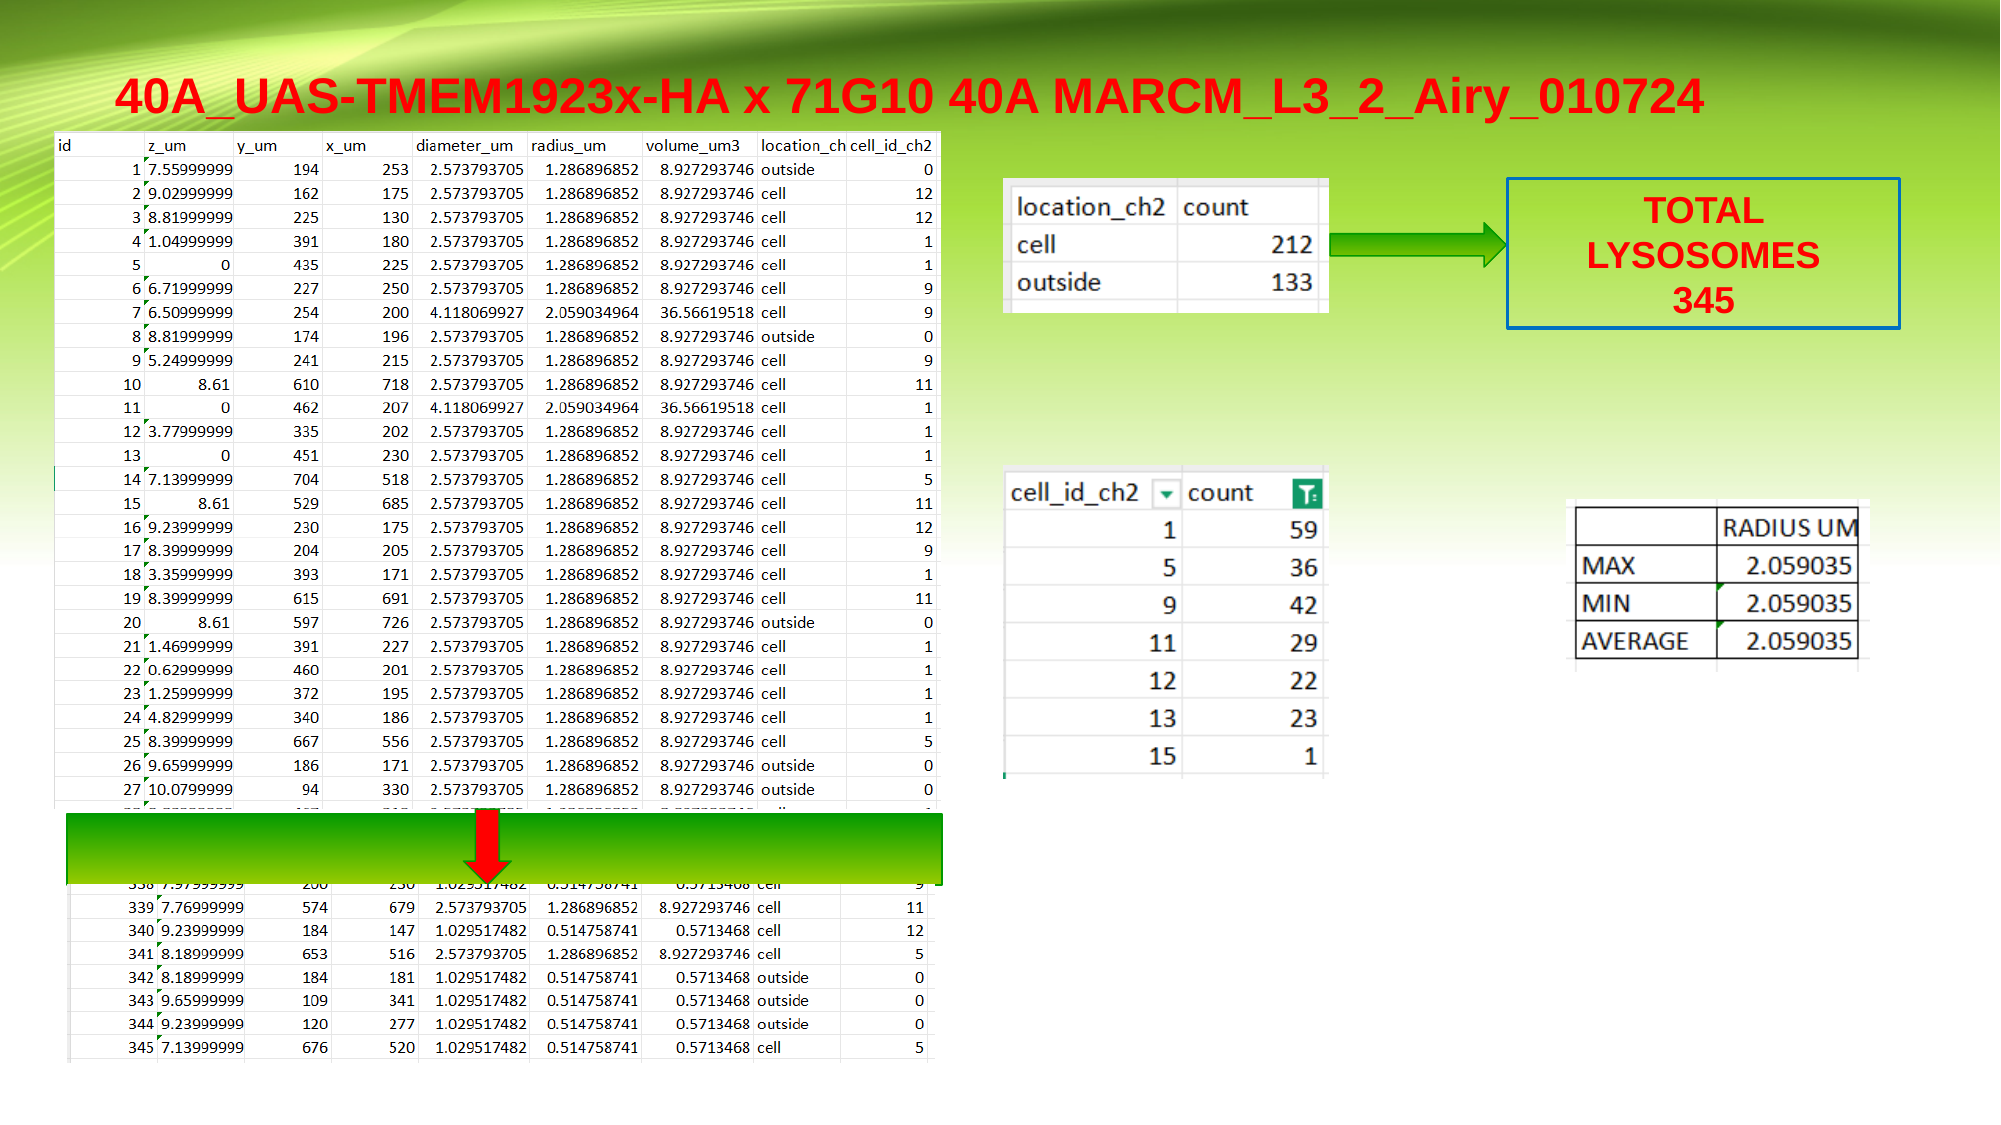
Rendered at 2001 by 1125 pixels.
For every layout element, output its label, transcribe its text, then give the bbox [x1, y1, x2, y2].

picture [0, 0, 2000, 1125]
text_box TOTAL LYSOSOMES 345 [1507, 178, 1900, 328]
text_box [463, 809, 512, 884]
text_box [67, 814, 485, 884]
text_box [1330, 222, 1507, 268]
text_box [490, 814, 943, 885]
title 40A_UAS-TMEM1923x-HA x 71G10 40A MARCM_L3_2_Airy_010724 [99, 30, 1901, 157]
